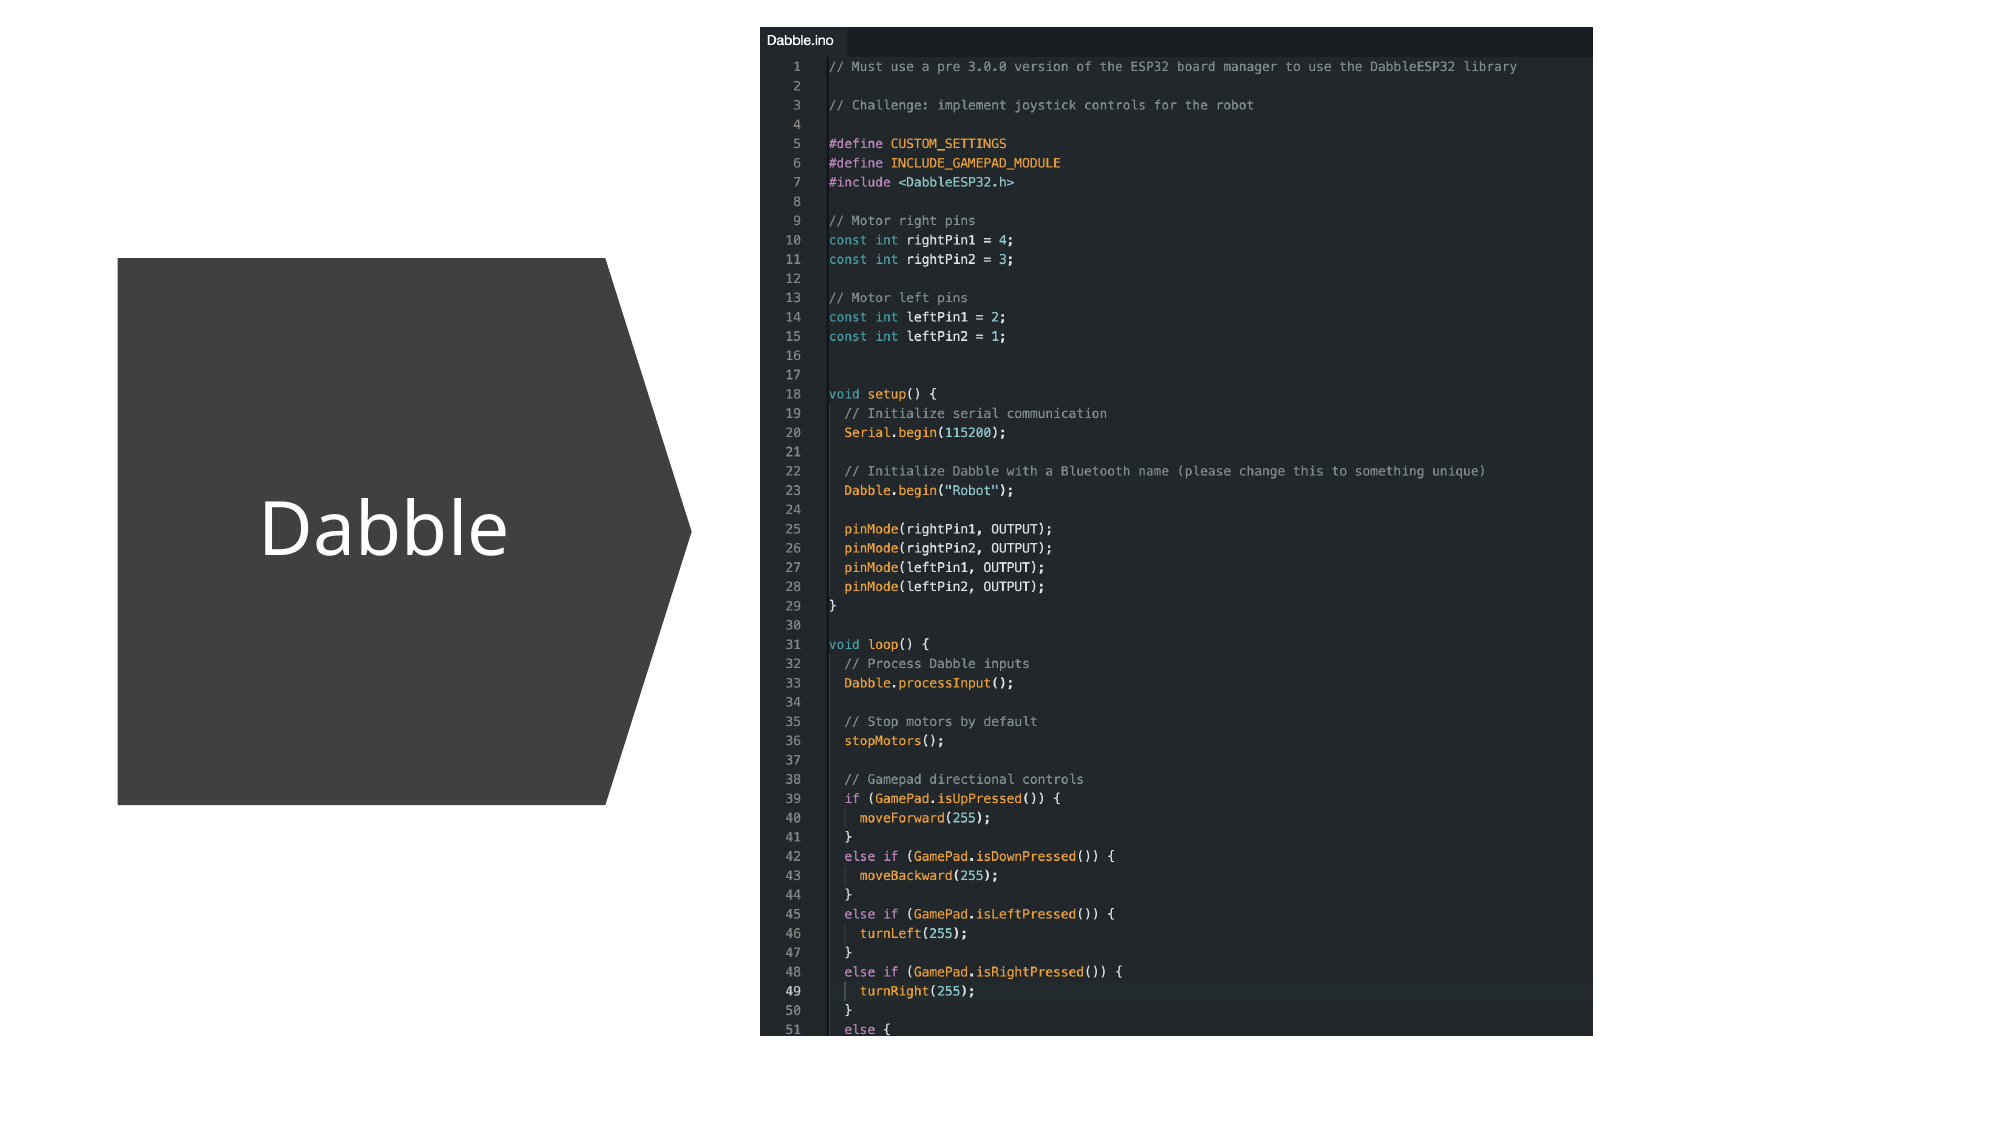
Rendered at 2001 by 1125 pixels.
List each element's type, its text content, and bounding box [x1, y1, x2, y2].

title Dabble [168, 322, 601, 741]
text_box [116, 257, 693, 807]
picture [760, 27, 1593, 1036]
